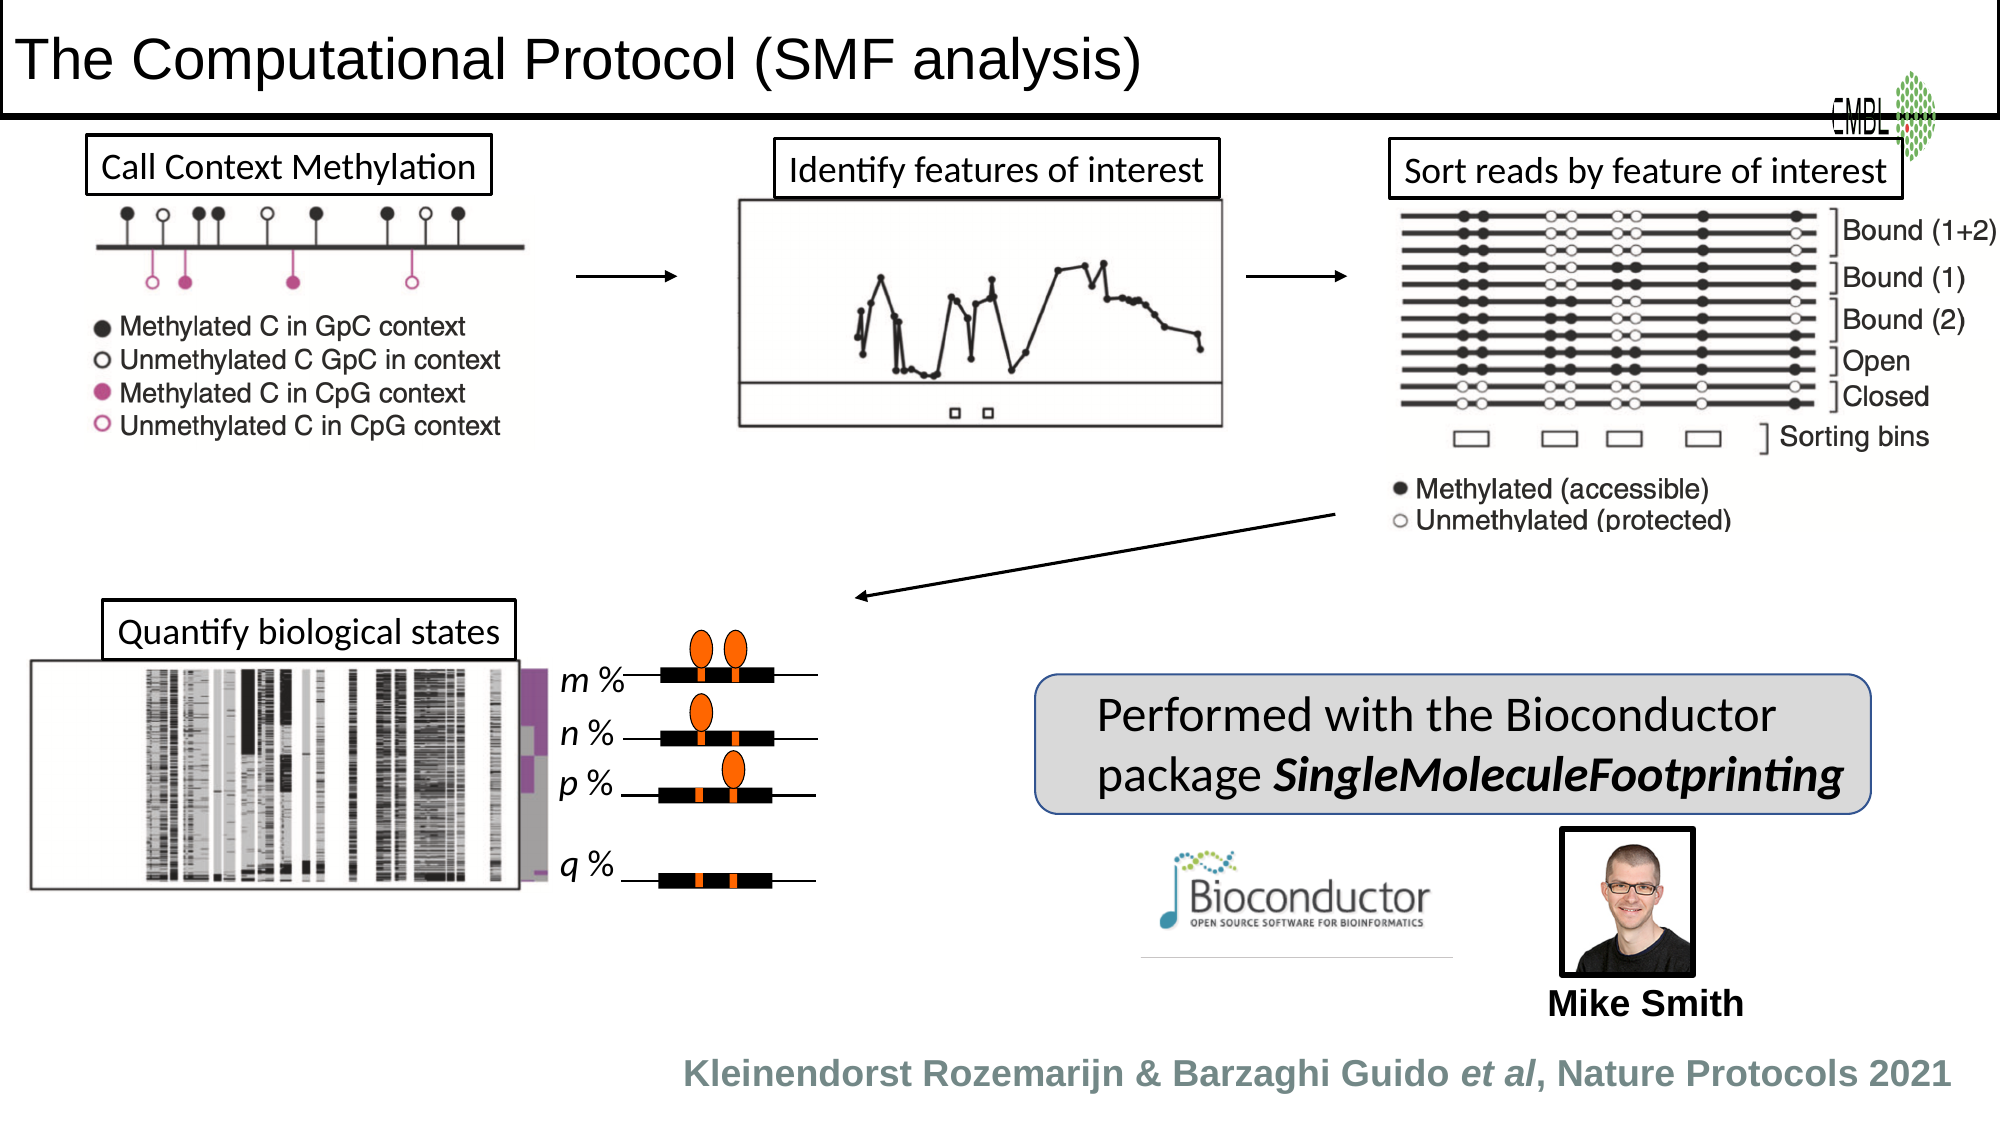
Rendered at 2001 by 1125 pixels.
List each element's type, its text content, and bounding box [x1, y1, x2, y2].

text_box q % [553, 831, 660, 892]
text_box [0, 0, 2000, 169]
text_box Call Context Methylation [86, 169, 492, 195]
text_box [623, 693, 819, 747]
text_box Quantify biological states [102, 599, 516, 657]
text_box m % [545, 648, 660, 700]
picture [1386, 201, 2000, 532]
text_box p % [553, 751, 659, 811]
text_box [854, 514, 1336, 599]
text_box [621, 750, 817, 804]
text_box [621, 873, 817, 889]
picture [1140, 829, 1453, 962]
picture [84, 195, 535, 450]
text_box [623, 630, 819, 684]
picture [736, 195, 1228, 432]
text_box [1035, 674, 1883, 814]
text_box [1531, 831, 1762, 1033]
text_box Kleinendorst Rozemarijn & Barzaghi Guido et al, Nature Protocols 2021 [668, 1041, 2000, 1102]
picture [26, 657, 553, 893]
text_box Sort reads by feature of interest [1389, 169, 1903, 199]
text_box n % [553, 700, 660, 751]
text_box Identify features of interest [774, 169, 1220, 195]
